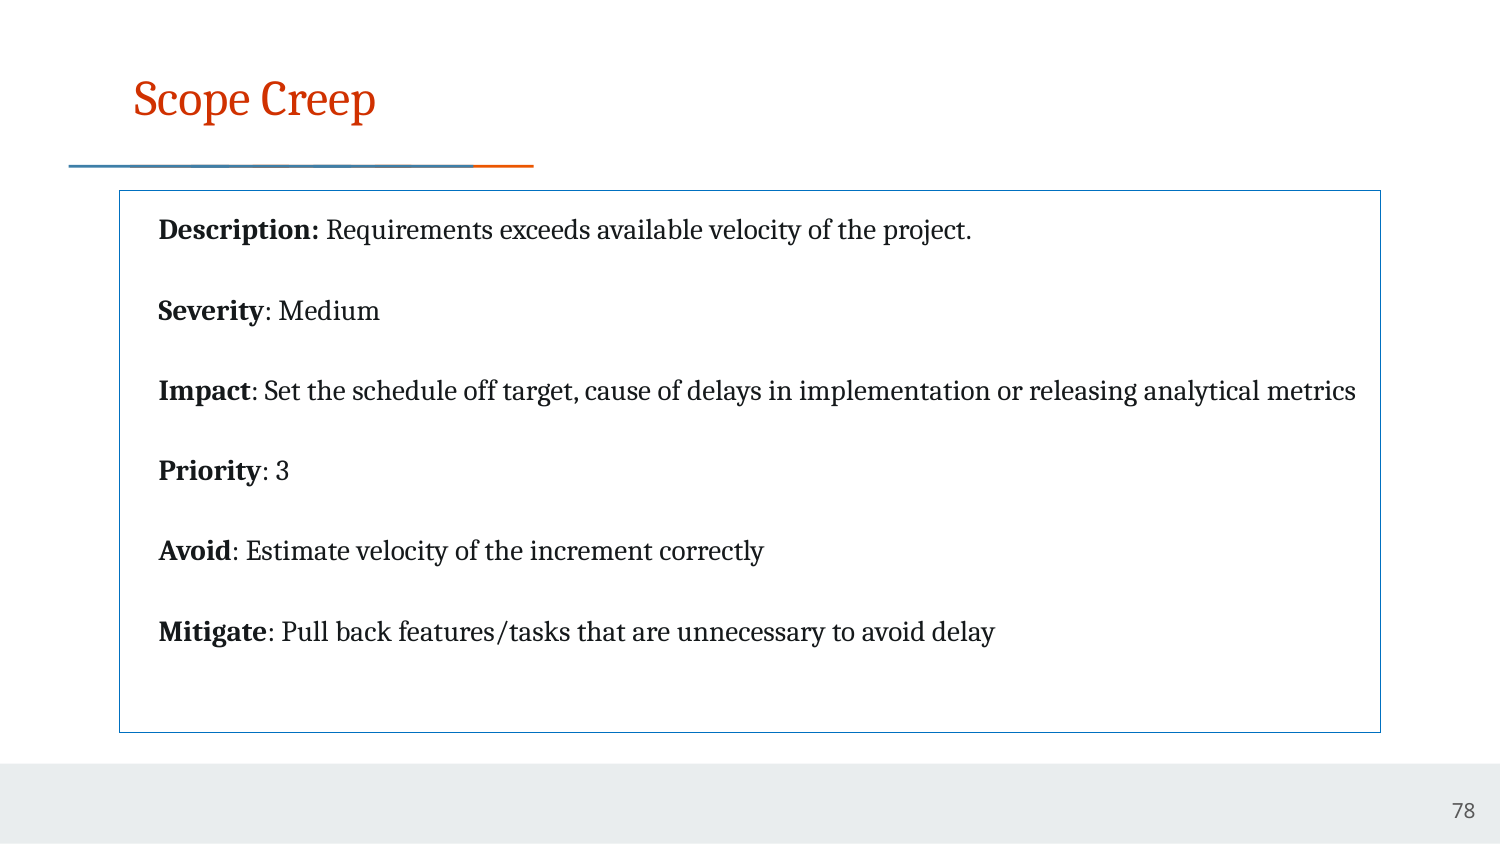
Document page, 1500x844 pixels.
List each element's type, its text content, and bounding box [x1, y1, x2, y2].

slide_number 78 [1400, 779, 1491, 844]
title Scope Creep [119, 50, 1381, 155]
list Description: Requirements exceeds available velocity of the project. Severity: Medium Impact: Set the schedule off target, cause of delays in implementation or releasing analytical metrics Priority: 3 Avoid: Estimate velocity of the increment correctly Mitigate: Pull back features/tasks that are unnecessary to avoid delay [119, 190, 1381, 733]
